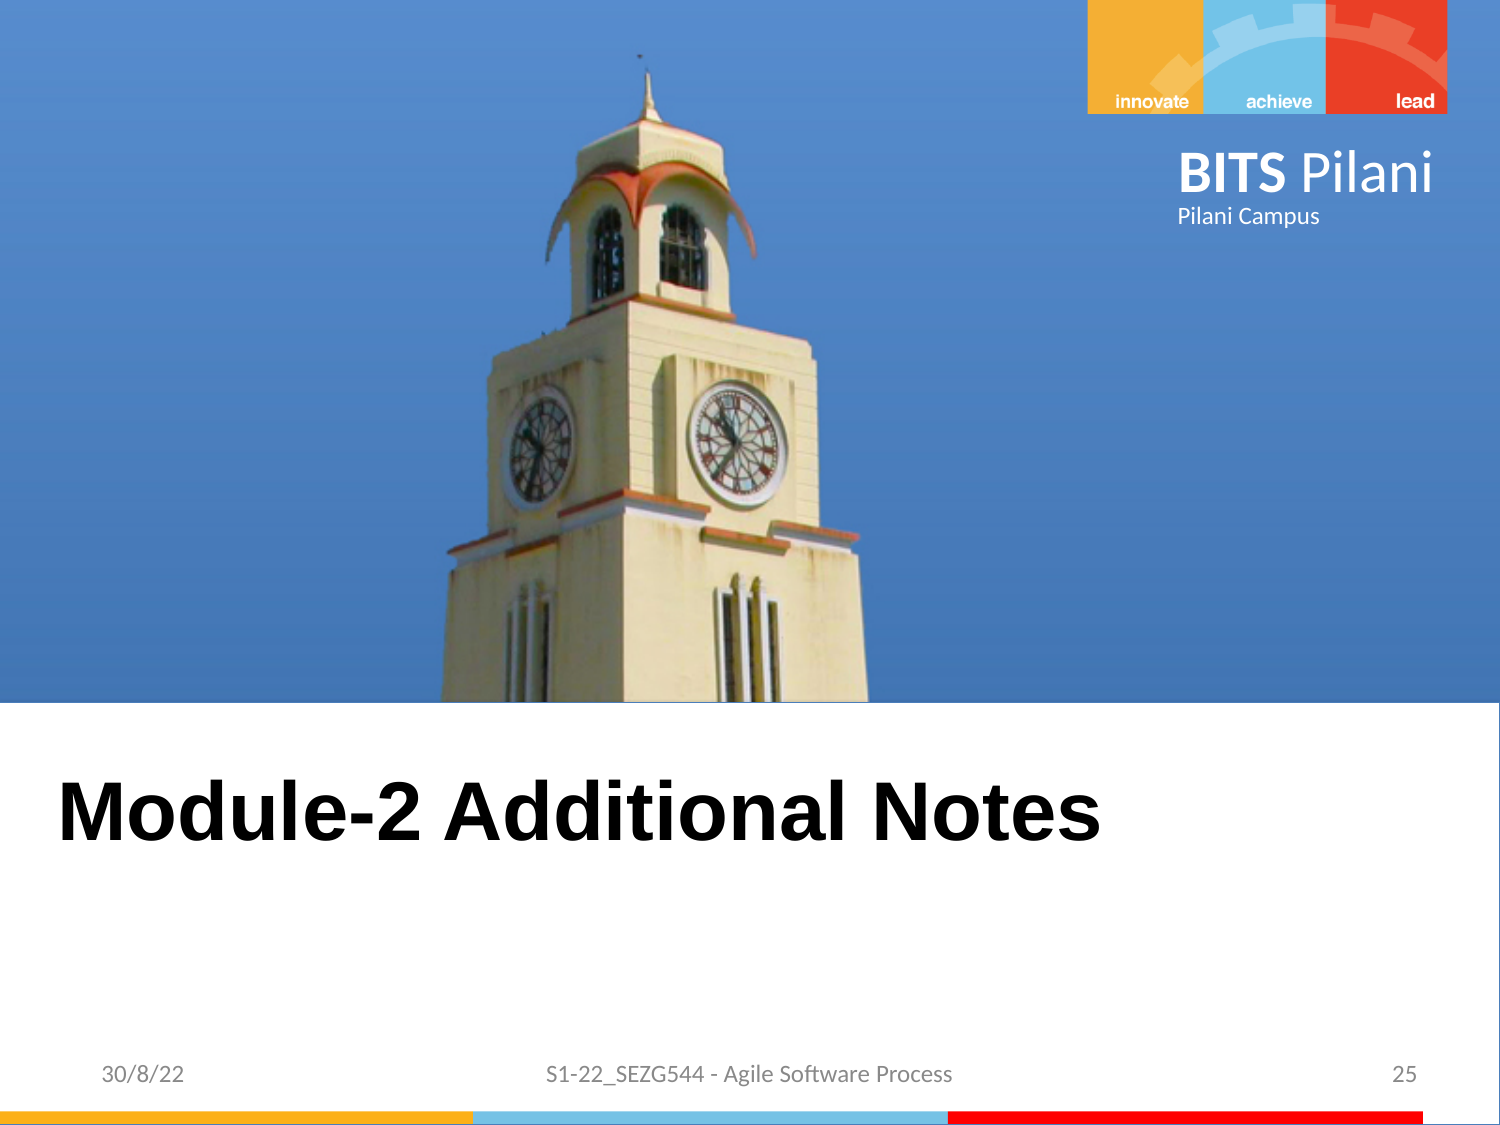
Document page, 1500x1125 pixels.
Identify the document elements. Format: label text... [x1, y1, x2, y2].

picture [0, 0, 1500, 702]
text_box 30/8/22 [82, 1050, 418, 1095]
slide_number 25 [1382, 1051, 1426, 1094]
text_box S1-22_SEZG544 - Agile Software Process [519, 1050, 980, 1095]
list Module-2 Additional Notes [49, 761, 1438, 1026]
